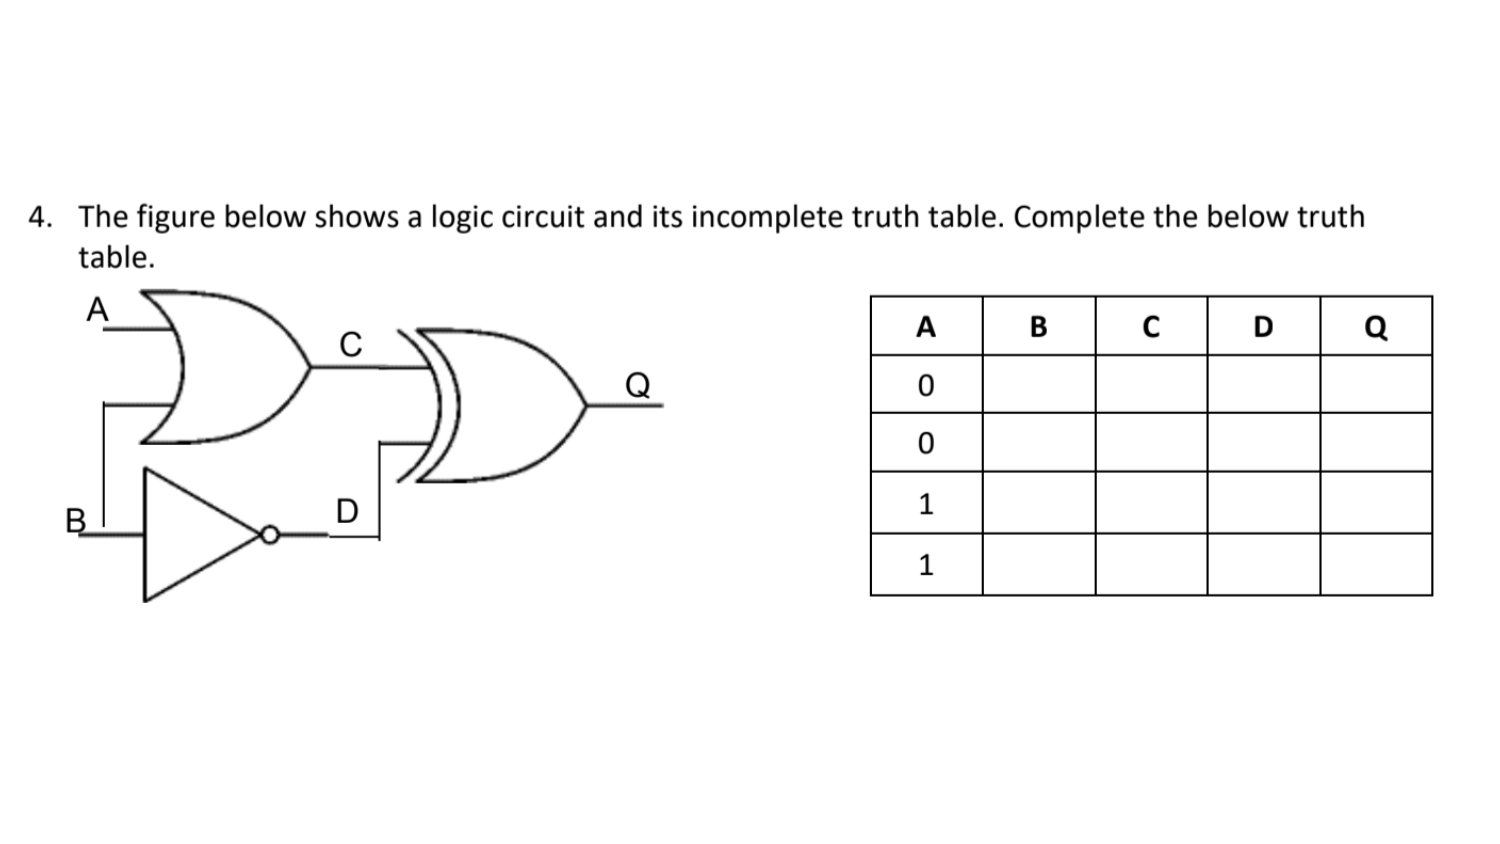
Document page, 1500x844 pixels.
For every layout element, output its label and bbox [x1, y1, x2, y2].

picture [24, 176, 1476, 667]
